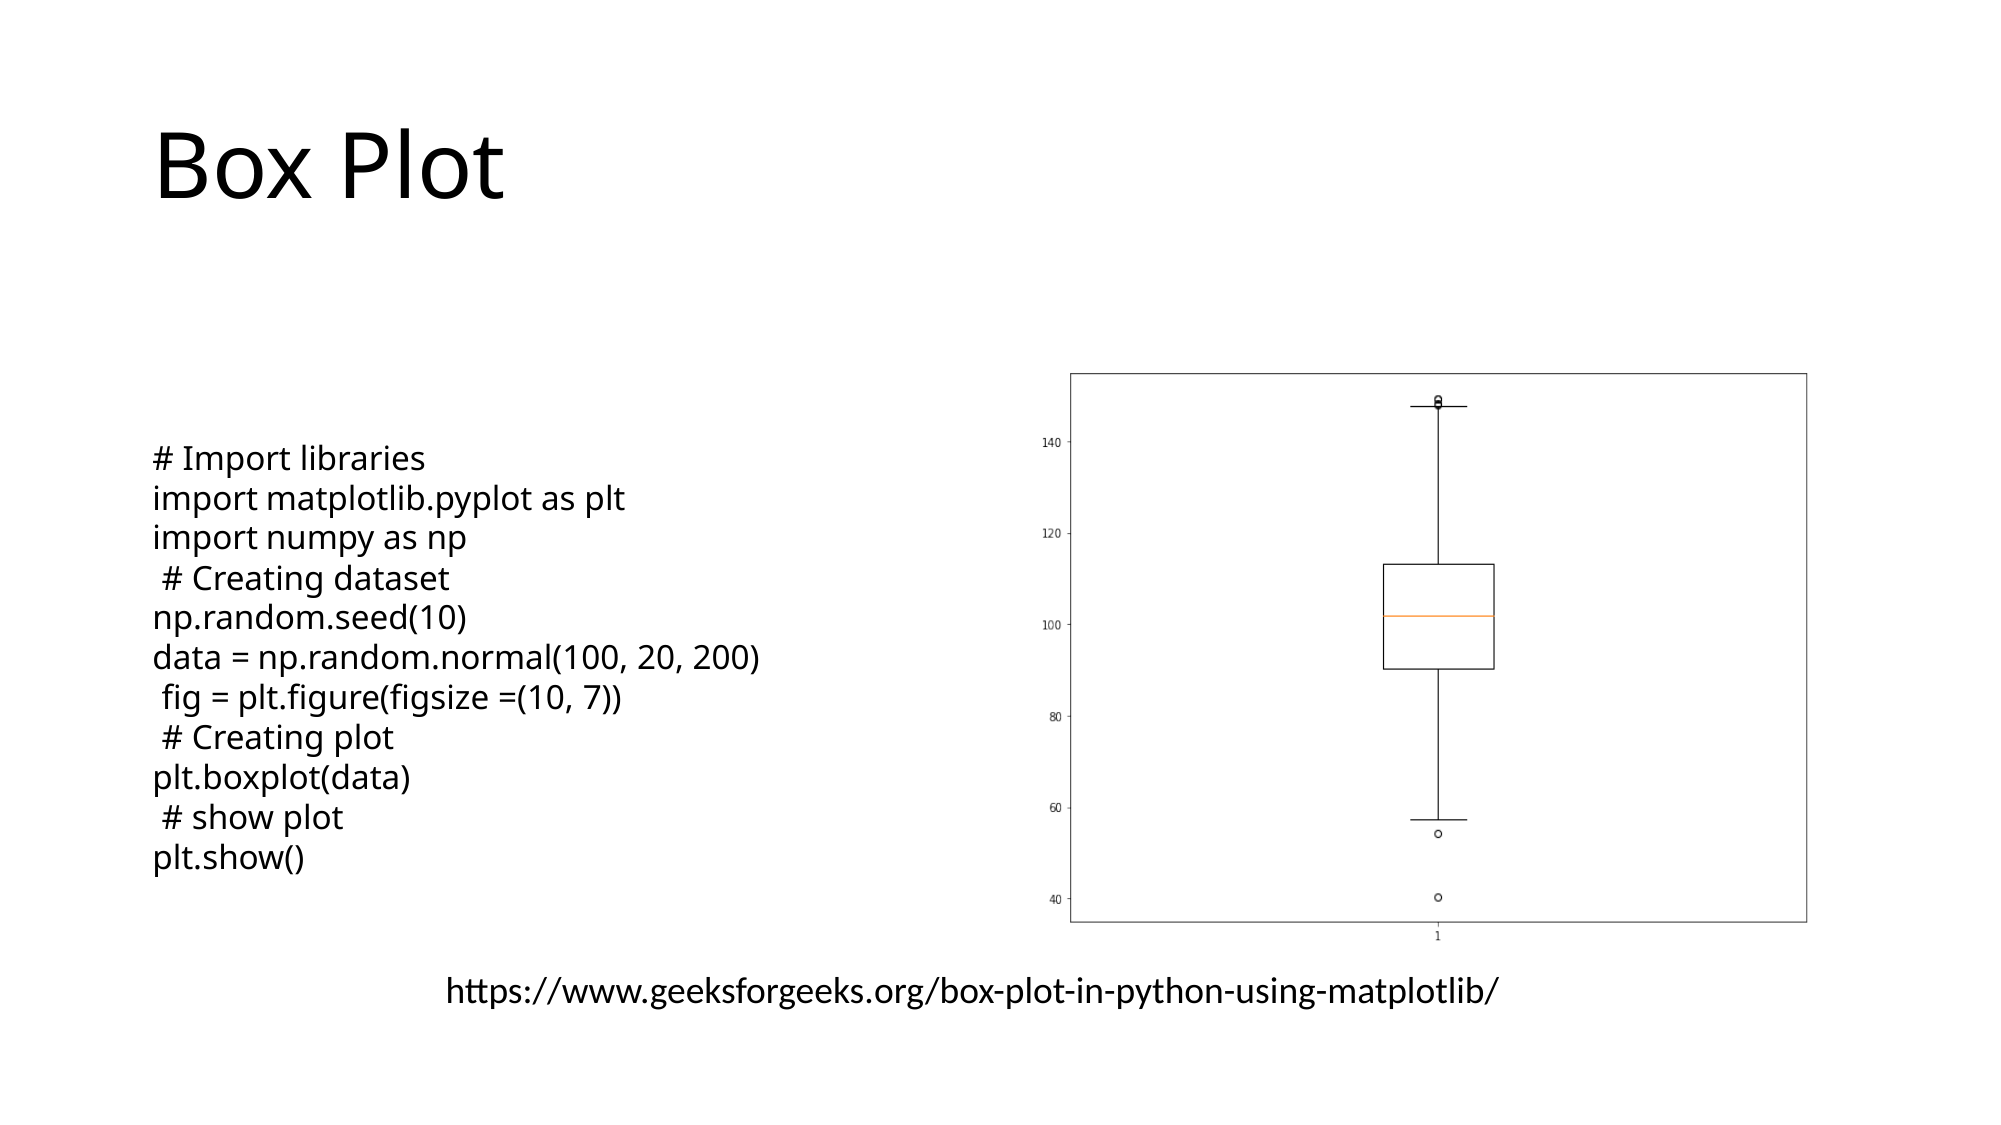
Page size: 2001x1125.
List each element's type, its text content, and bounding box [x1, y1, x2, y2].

picture [1034, 366, 1813, 950]
list # Import libraries import matplotlib.pyplot as plt import numpy as np # Creating dataset np.random.seed(10) data = np.random.normal(100, 20, 200) fig = plt.figure(figsize =(10, 7)) # Creating plot plt.boxplot(data) # show plot plt.show() [137, 330, 864, 983]
title Box Plot [137, 59, 1863, 278]
text_box https://www.geeksforgeeks.org/box-plot-in-python-using-matplotlib/ [430, 958, 1585, 1019]
